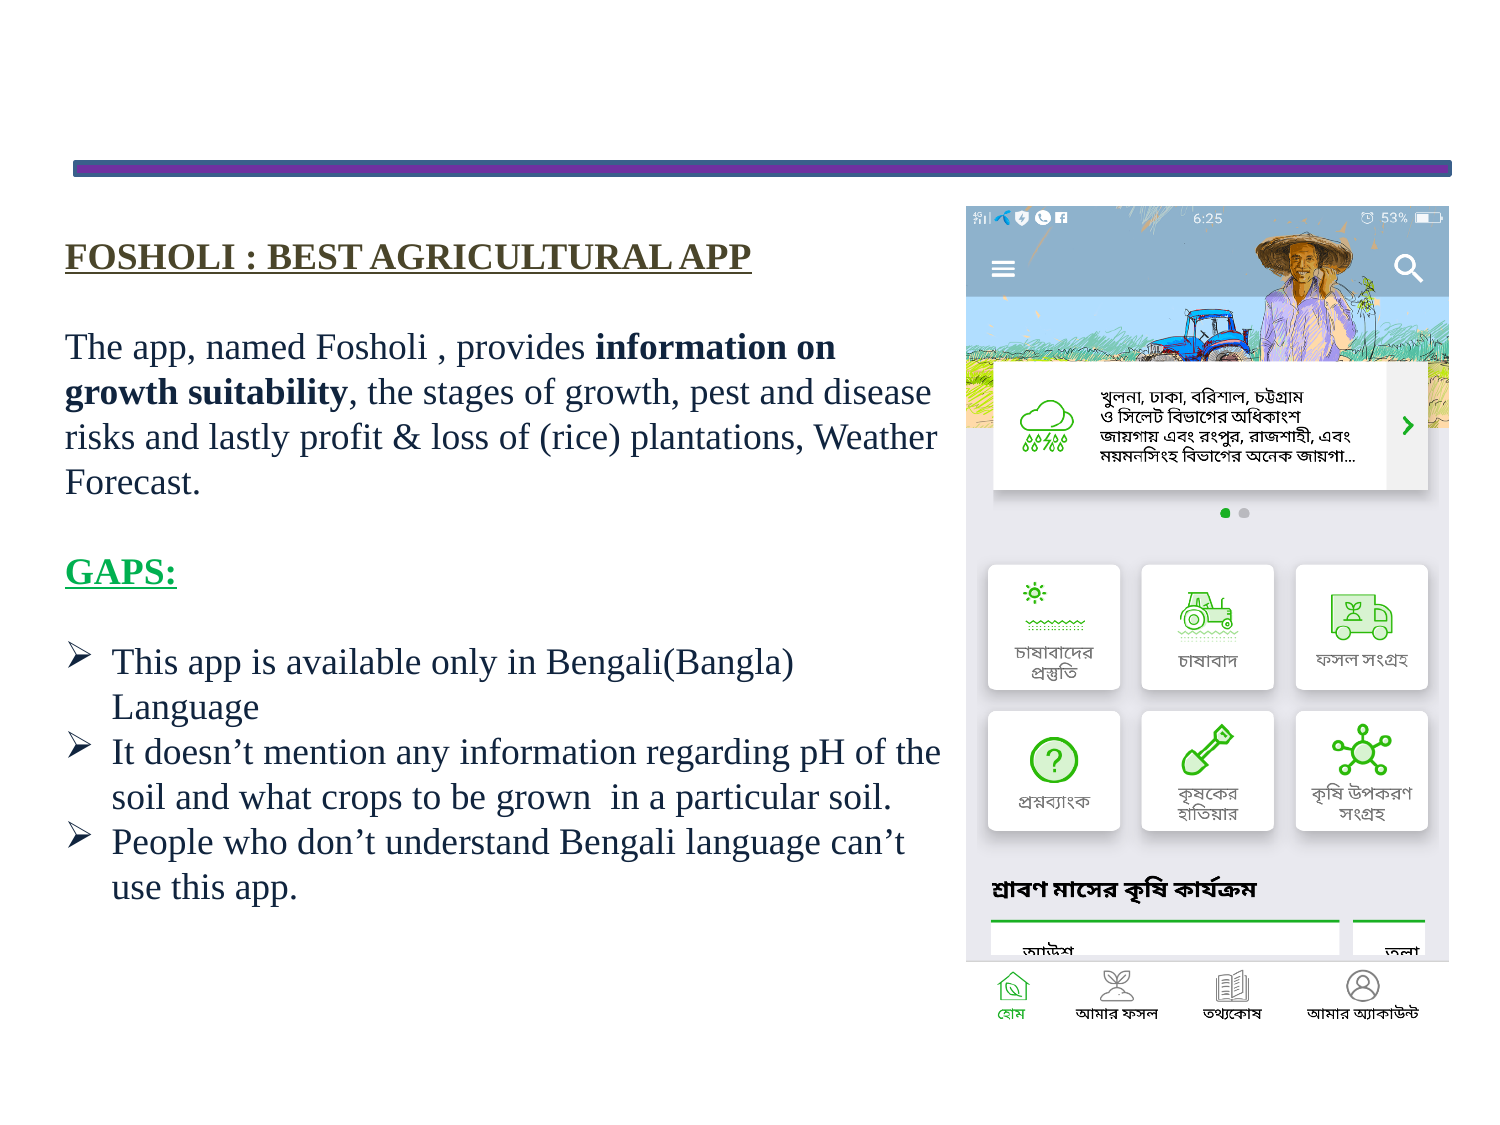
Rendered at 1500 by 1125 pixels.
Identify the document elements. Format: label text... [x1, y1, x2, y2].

picture [965, 206, 1450, 1031]
text_box [75, 162, 1450, 175]
text_box FOSHOLI : BEST AGRICULTURAL APP The app, named Fosholi , provides information on growth suitability, the stages of growth, pest and disease risks and lastly profit & loss of (rice) plantations, Weather Forecast. GAPS: This app is available only in Bengali(Bangla) Language It doesn’t mention any information regarding pH of the soil and what crops to be grown in a particular soil. People who don’t understand Bengali language can’t use this app. [49, 224, 960, 960]
